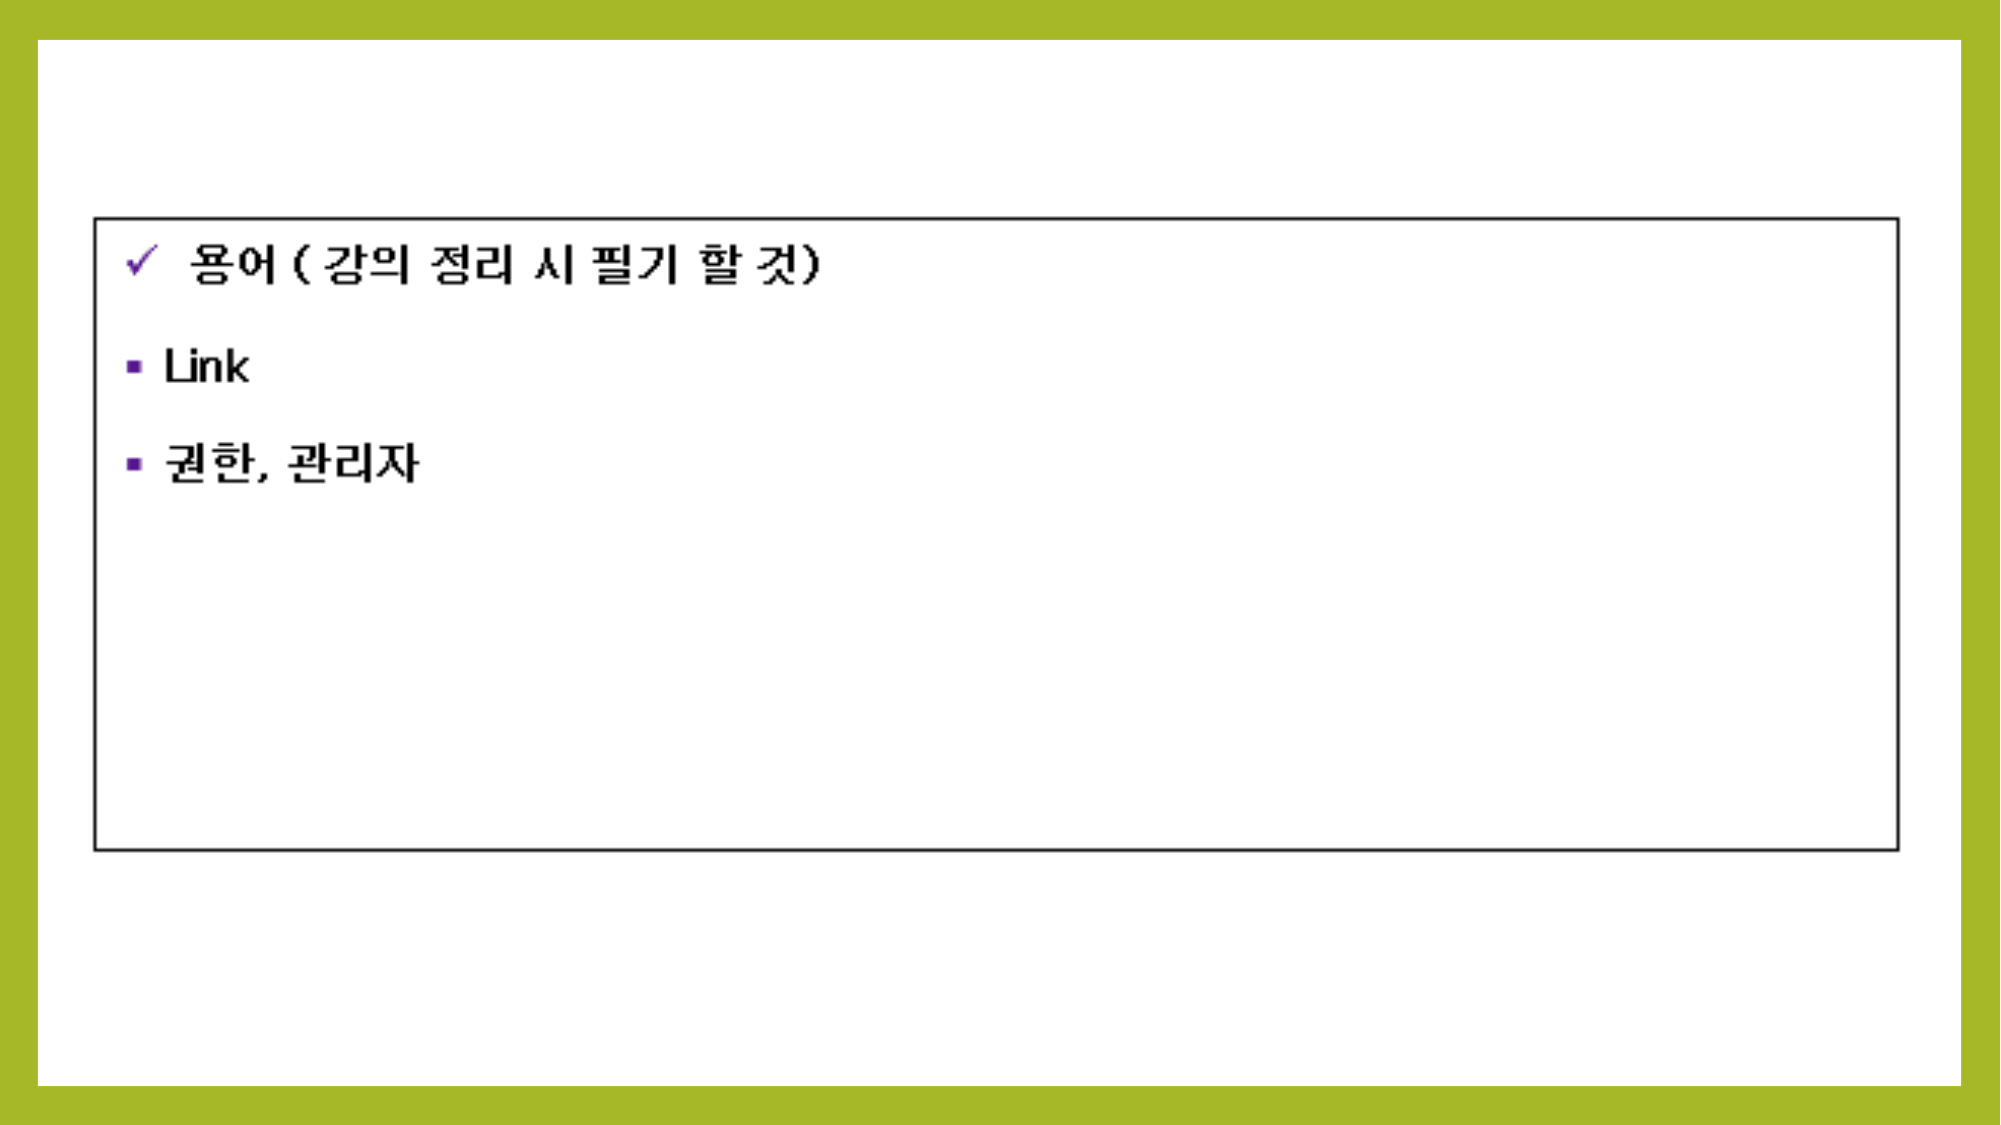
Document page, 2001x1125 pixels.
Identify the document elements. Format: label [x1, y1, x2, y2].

picture [64, 203, 1925, 871]
